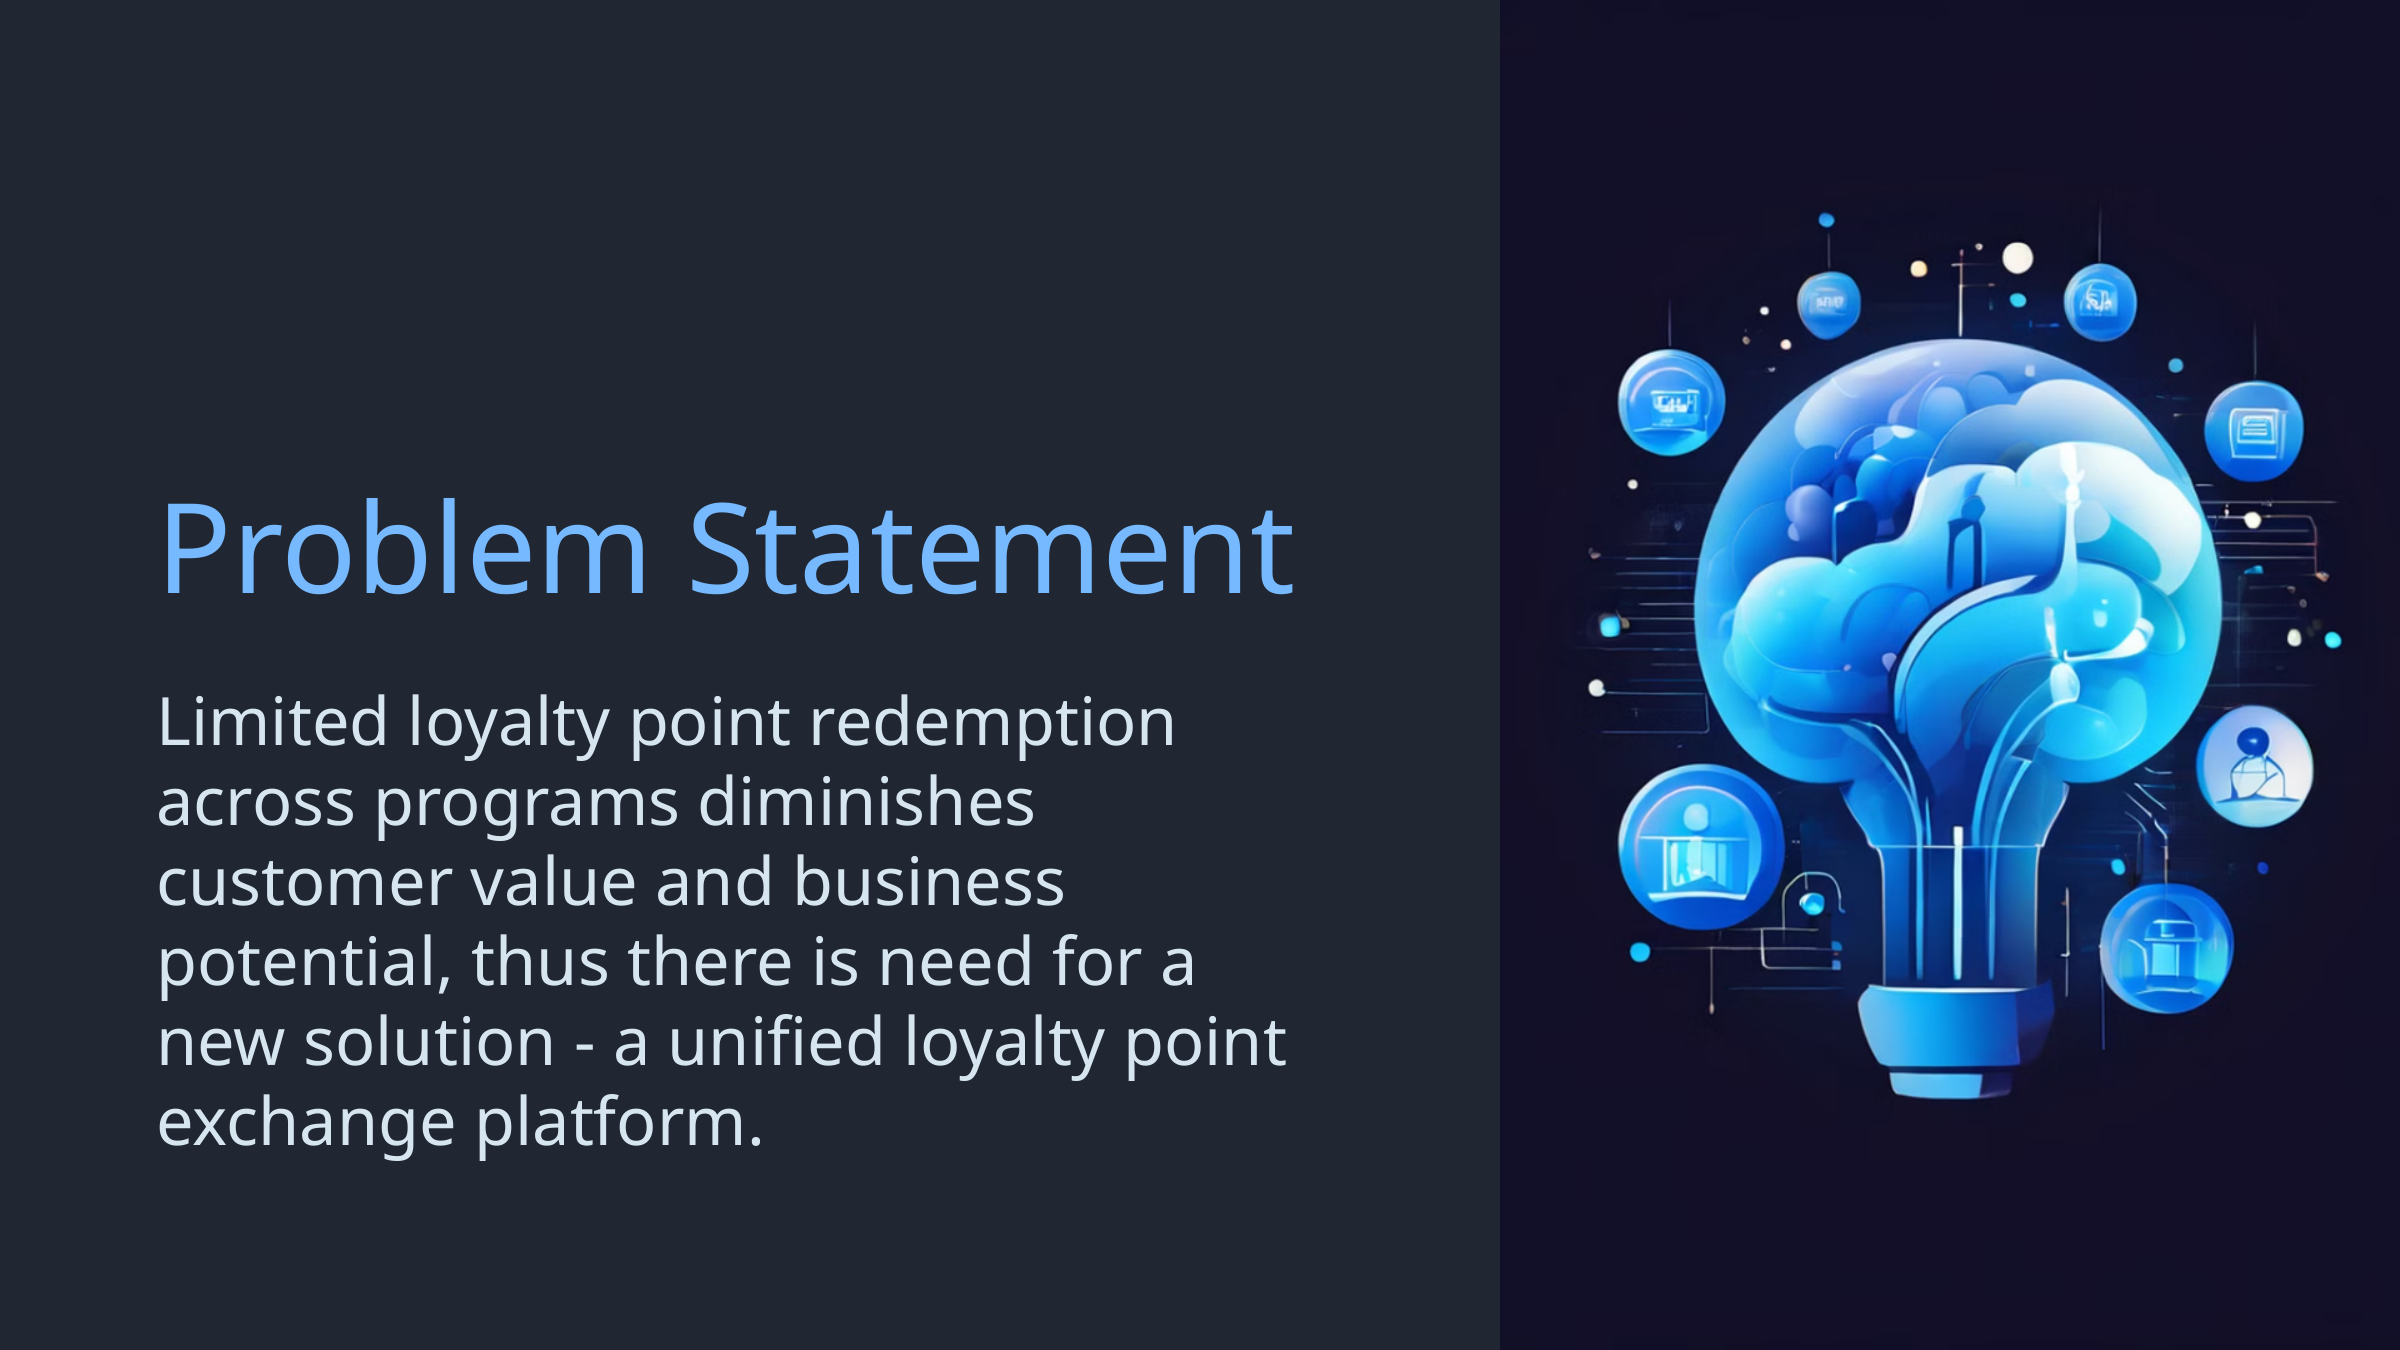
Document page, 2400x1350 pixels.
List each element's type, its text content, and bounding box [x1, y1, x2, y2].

text_box Problem Statement [141, 484, 1155, 611]
text_box Limited loyalty point redemption across programs diminishes customer value and business potential, thus there is need for a new solution - a unified loyalty point exchange platform. [141, 671, 1359, 866]
text_box [0, 0, 1499, 1350]
picture [1499, 0, 2400, 1350]
